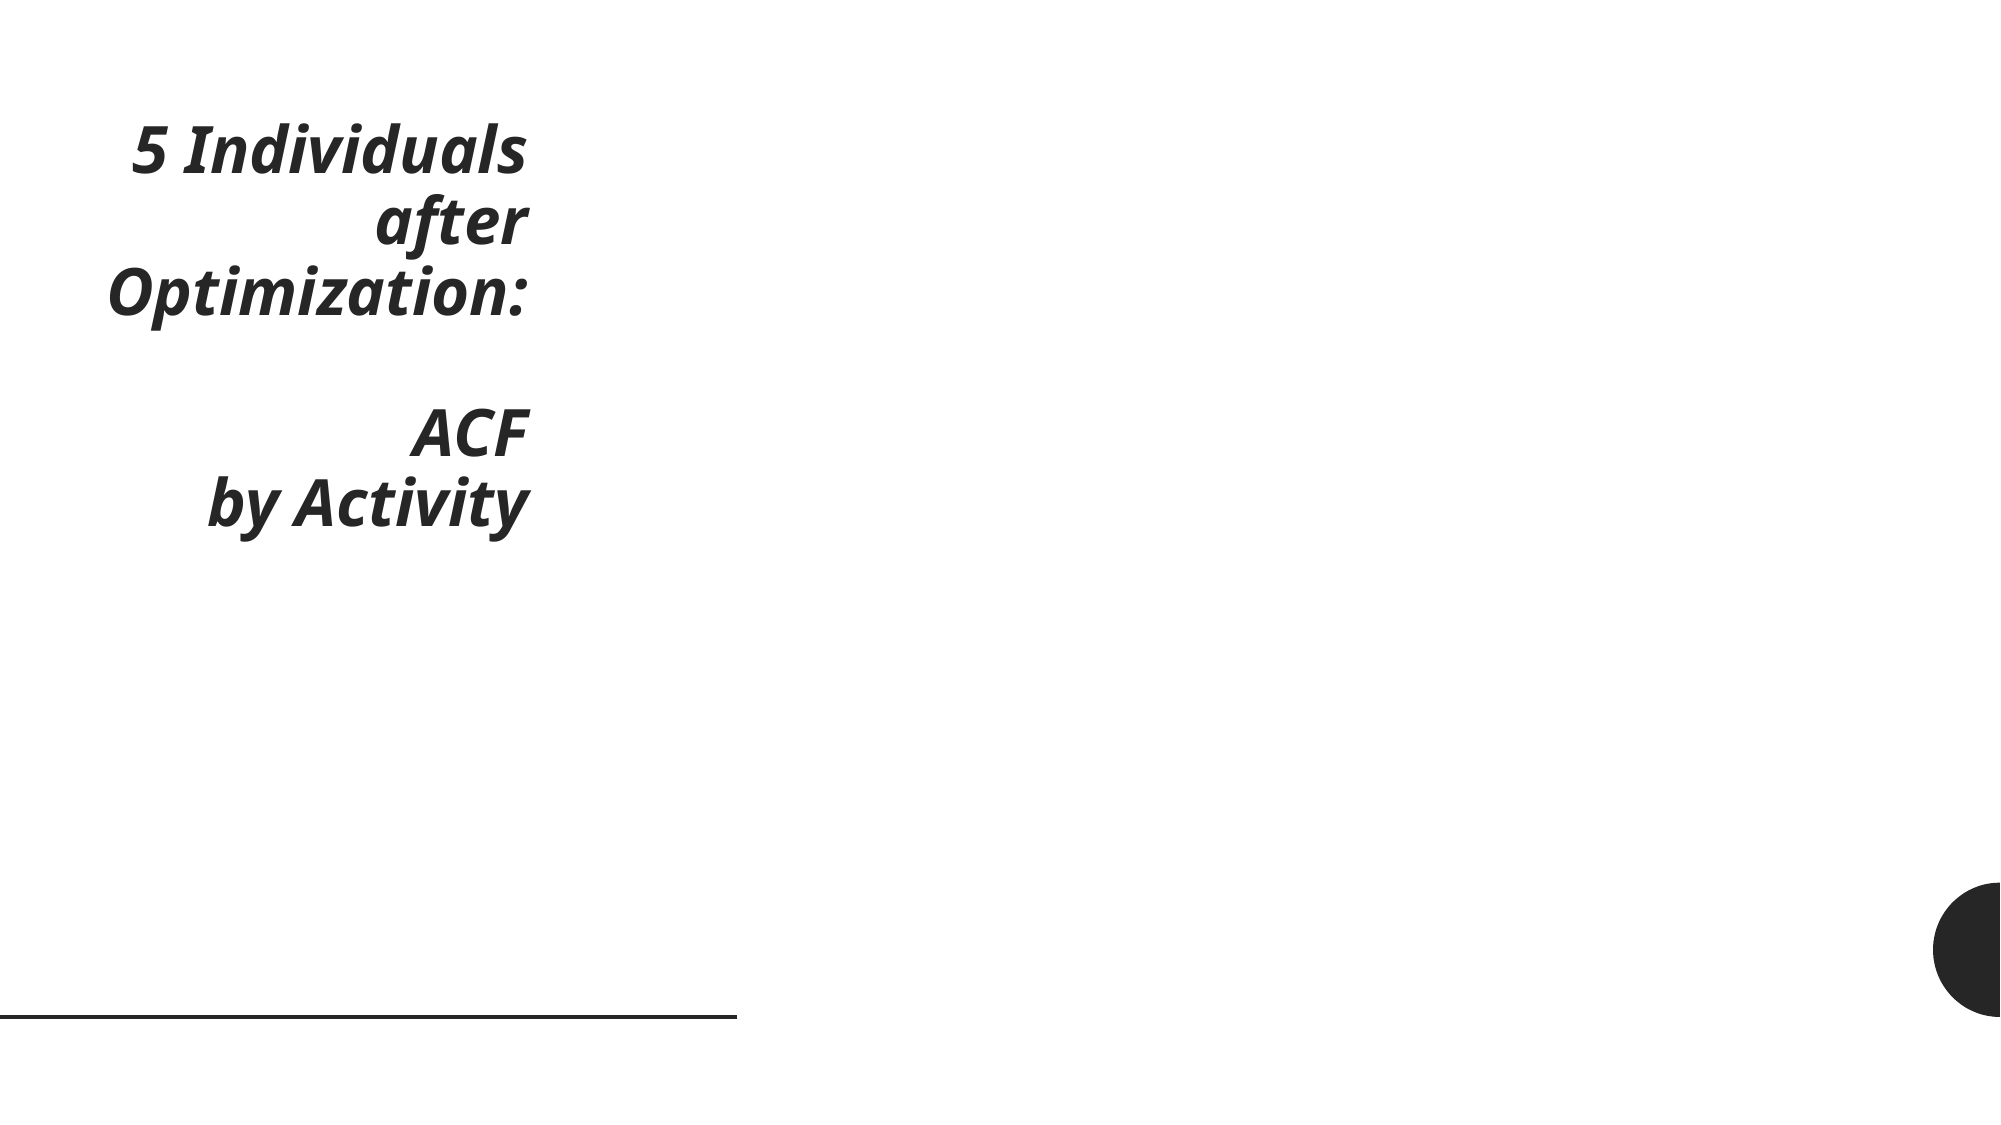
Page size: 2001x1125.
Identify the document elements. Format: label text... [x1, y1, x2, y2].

title 5 Individuals after Optimization: ACF by Activity [33, 105, 544, 627]
